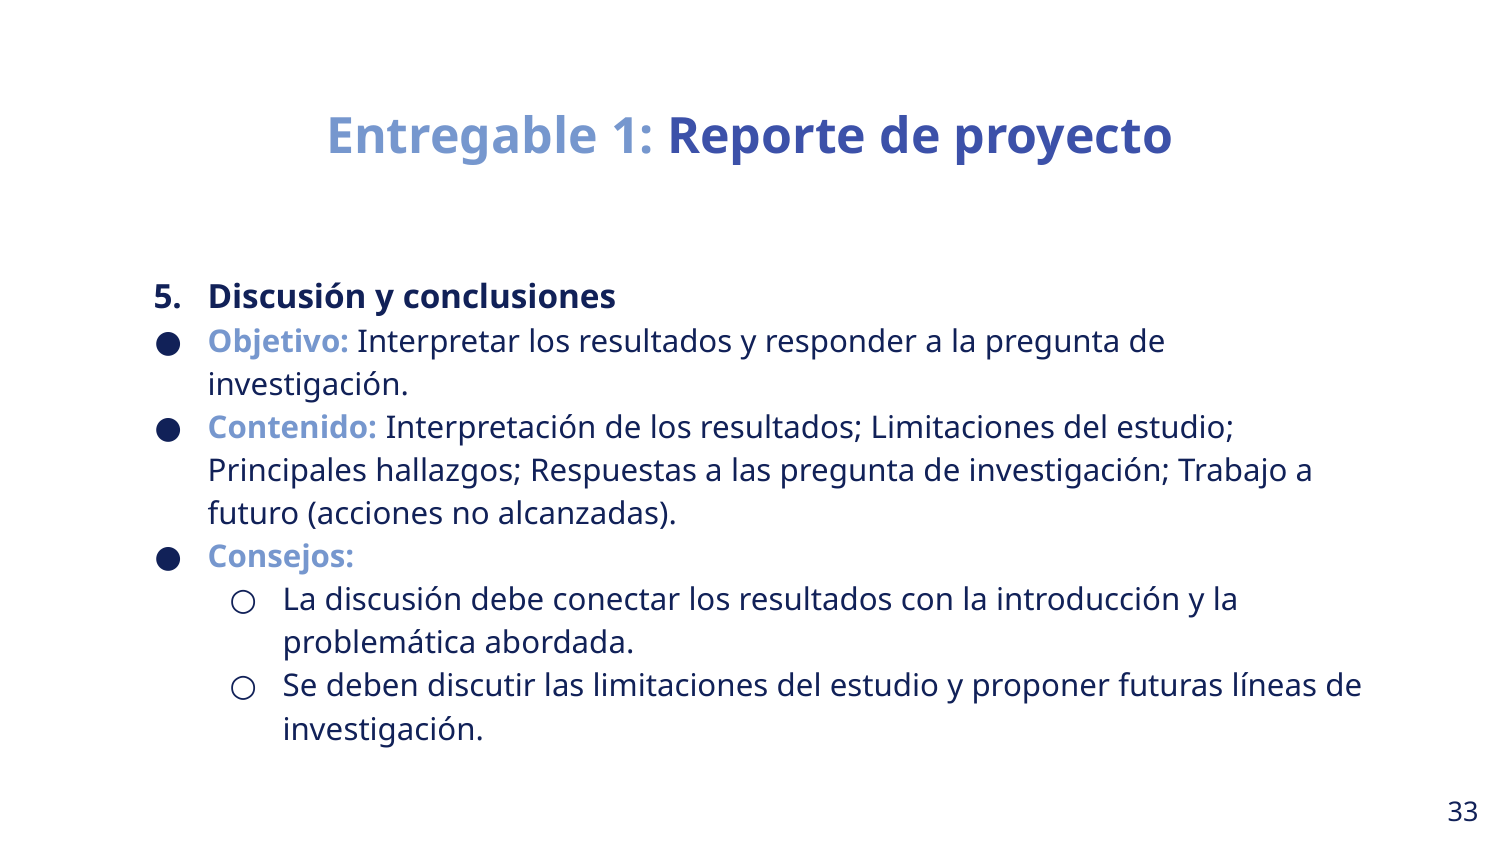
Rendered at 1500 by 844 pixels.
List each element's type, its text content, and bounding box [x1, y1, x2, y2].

text_box Discusión y conclusiones Objetivo: Interpretar los resultados y responder a la pregunta de investigación. Contenido: Interpretación de los resultados; Limitaciones del estudio; Principales hallazgos; Respuestas a las pregunta de investigación; Trabajo a futuro (acciones no alcanzadas). Consejos: La discusión debe conectar los resultados con la introducción y la problemática abordada. Se deben discutir las limitaciones del estudio y proponer futuras líneas de investigación. [117, 254, 1382, 762]
slide_number ‹#› [1403, 779, 1494, 844]
text_box Entregable 1: Reporte de proyecto [0, 88, 1500, 183]
